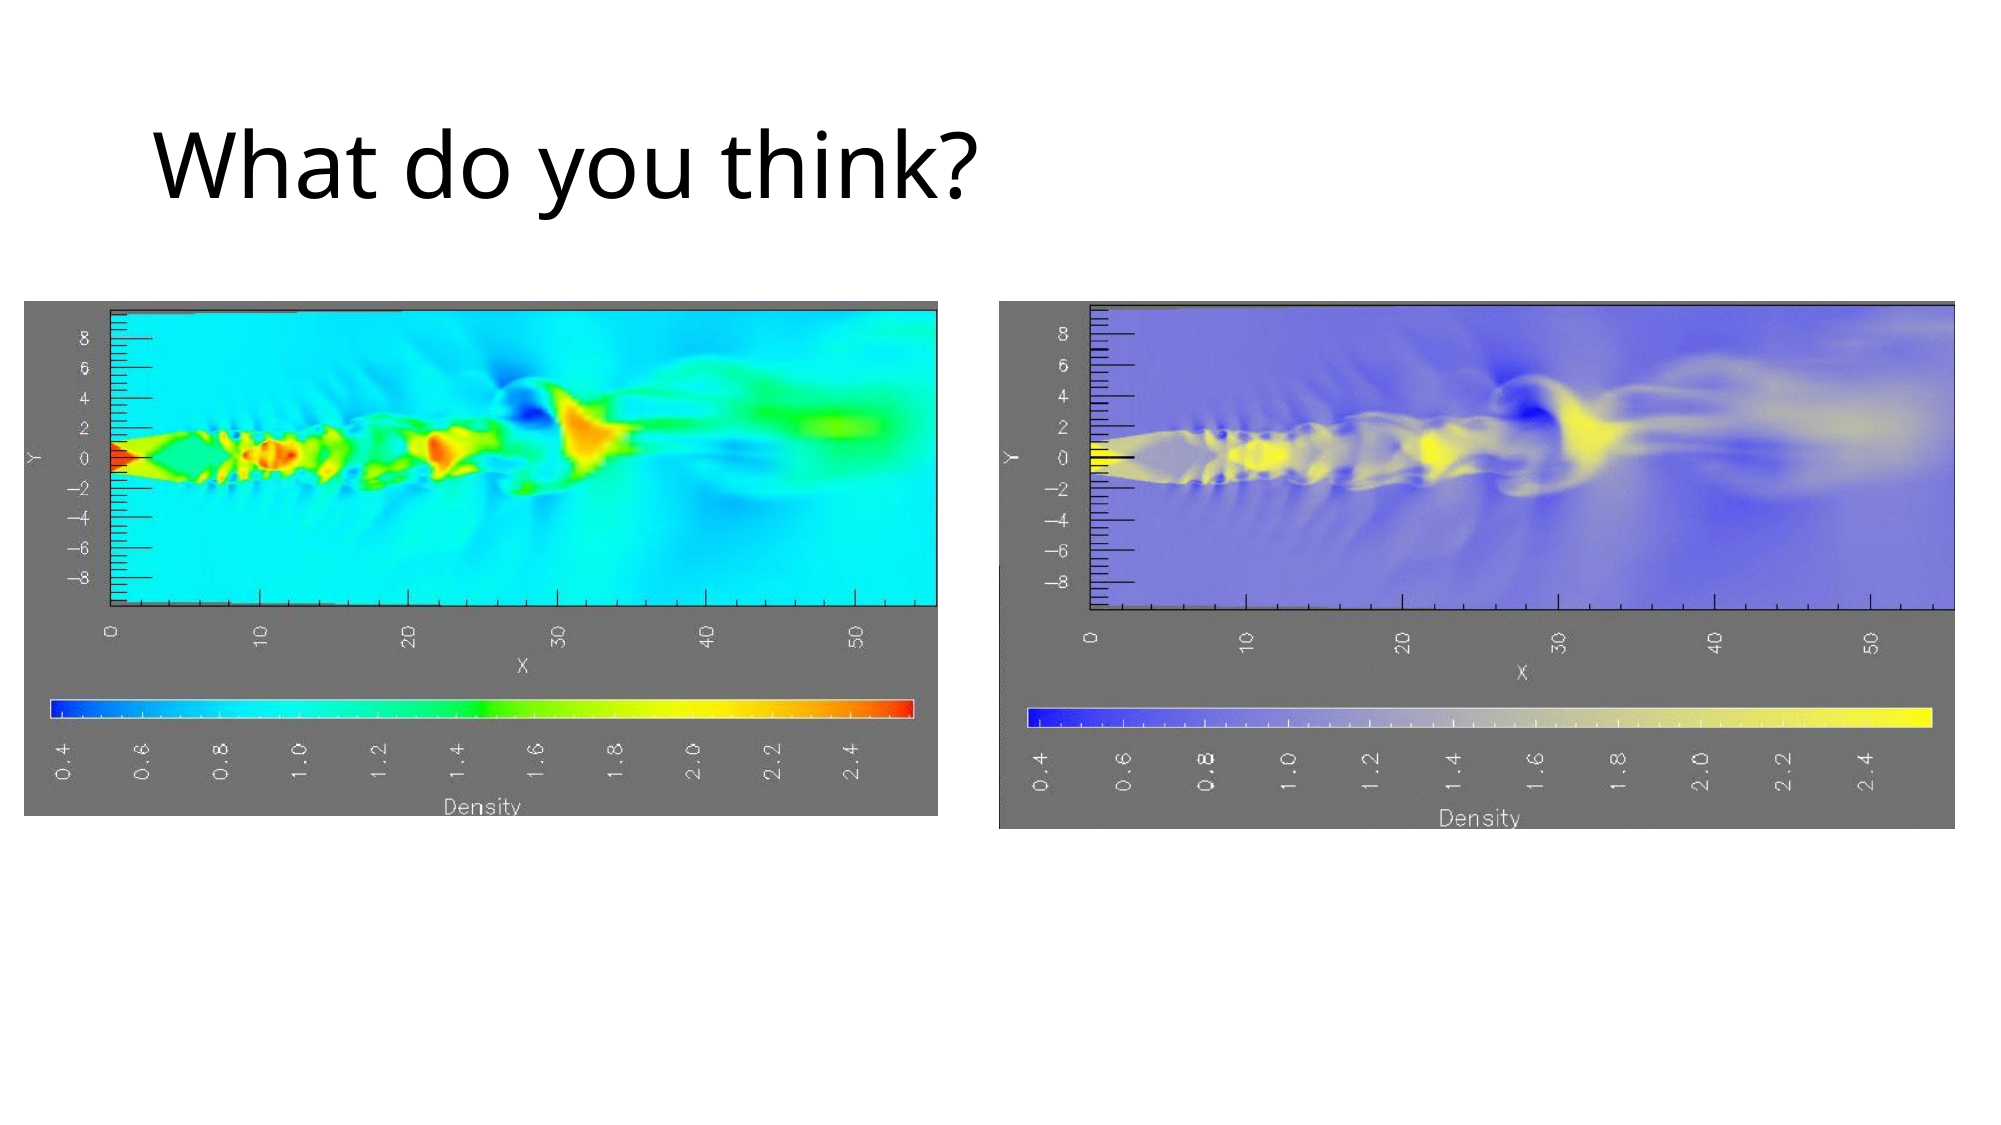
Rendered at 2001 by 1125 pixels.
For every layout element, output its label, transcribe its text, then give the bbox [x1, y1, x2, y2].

picture [24, 301, 938, 816]
picture [999, 301, 1955, 829]
title What do you think? [137, 59, 1863, 278]
